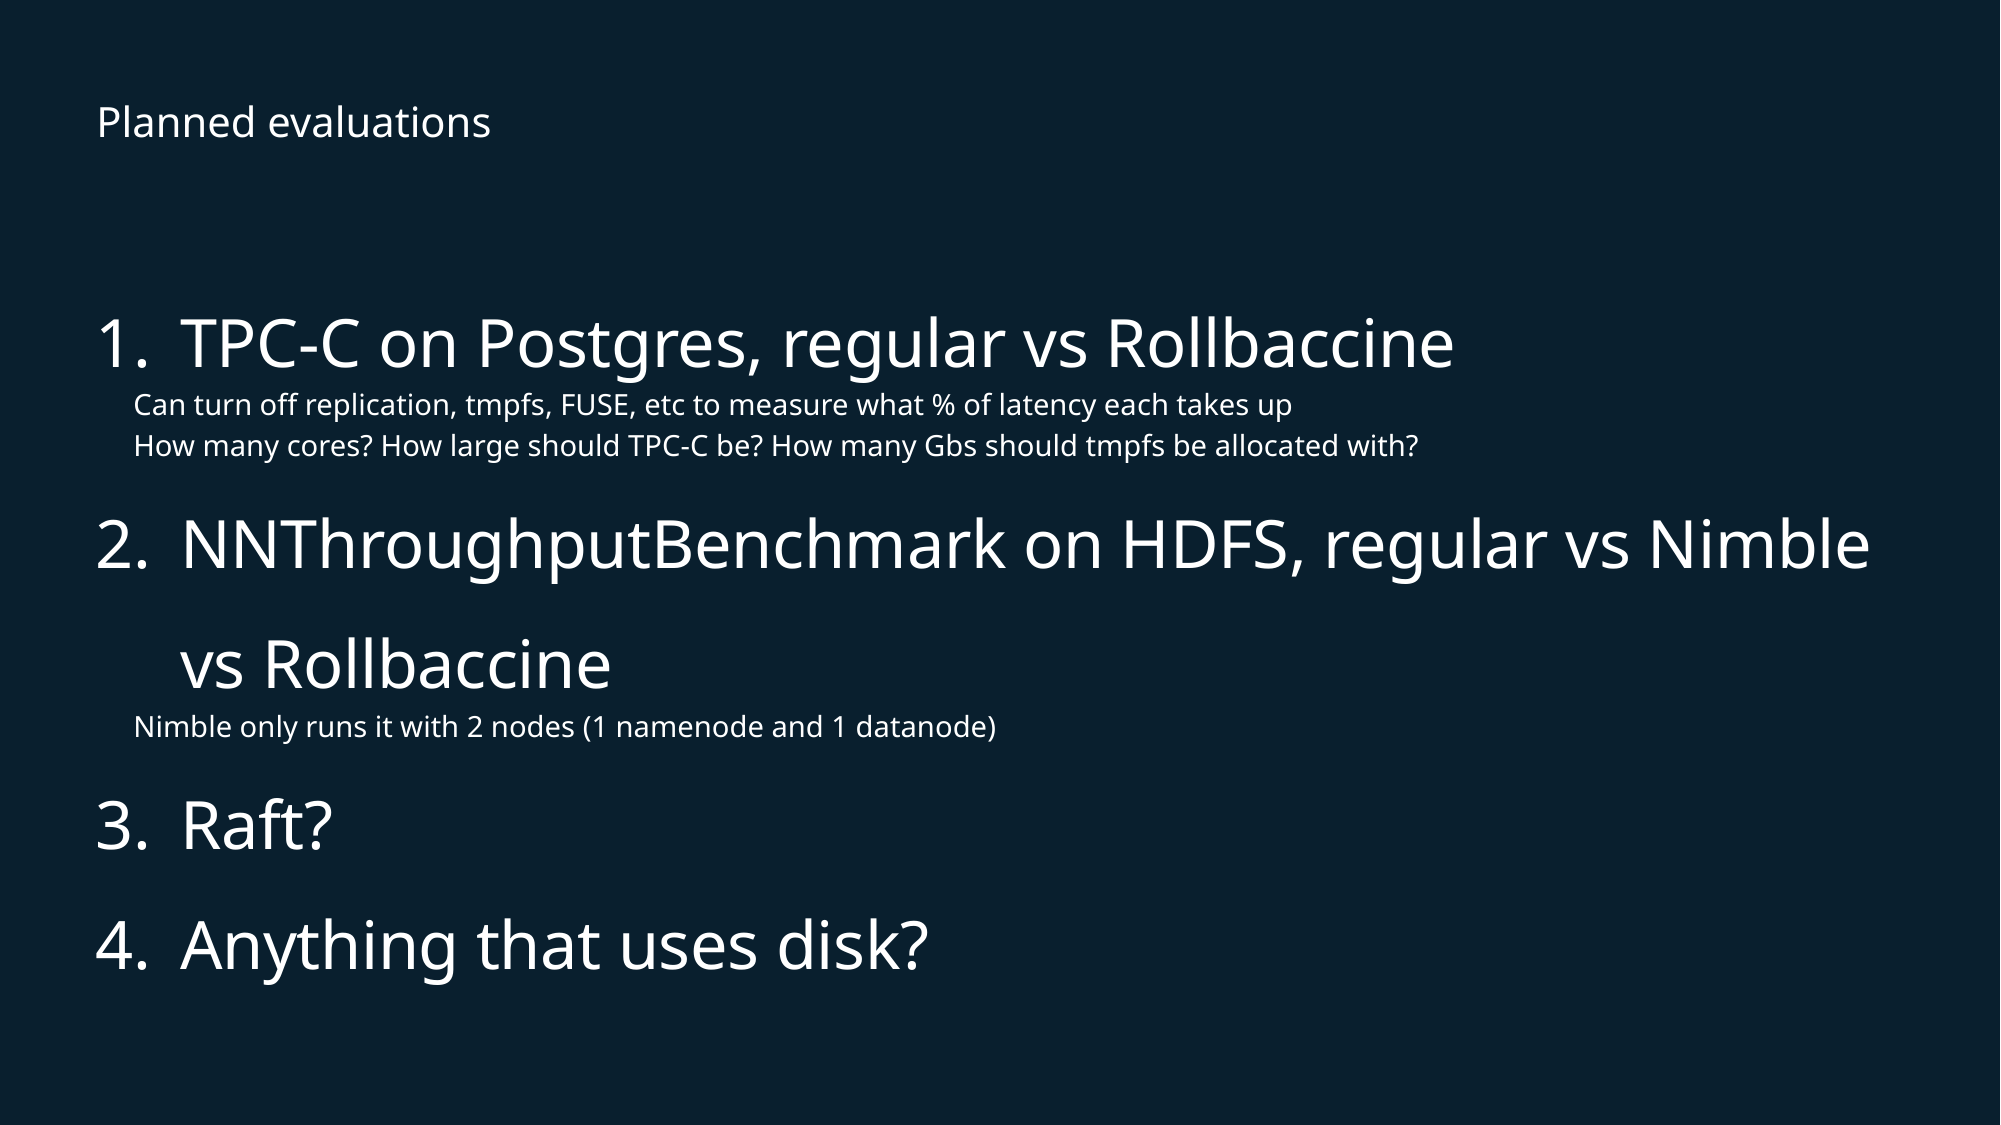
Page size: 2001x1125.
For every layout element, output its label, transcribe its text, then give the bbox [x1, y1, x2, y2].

title Planned evaluations [96, 96, 1441, 147]
list TPC-C on Postgres, regular vs Rollbaccine Can turn off replication, tmpfs, FUSE, etc to measure what % of latency each takes up How many cores? How large should TPC-C be? How many Gbs should tmpfs be allocated with? NNThroughputBenchmark on HDFS, regular vs Nimble vs Rollbaccine Nimble only runs it with 2 nodes (1 namenode and 1 datanode) Raft? Anything that uses disk? [95, 260, 1909, 979]
